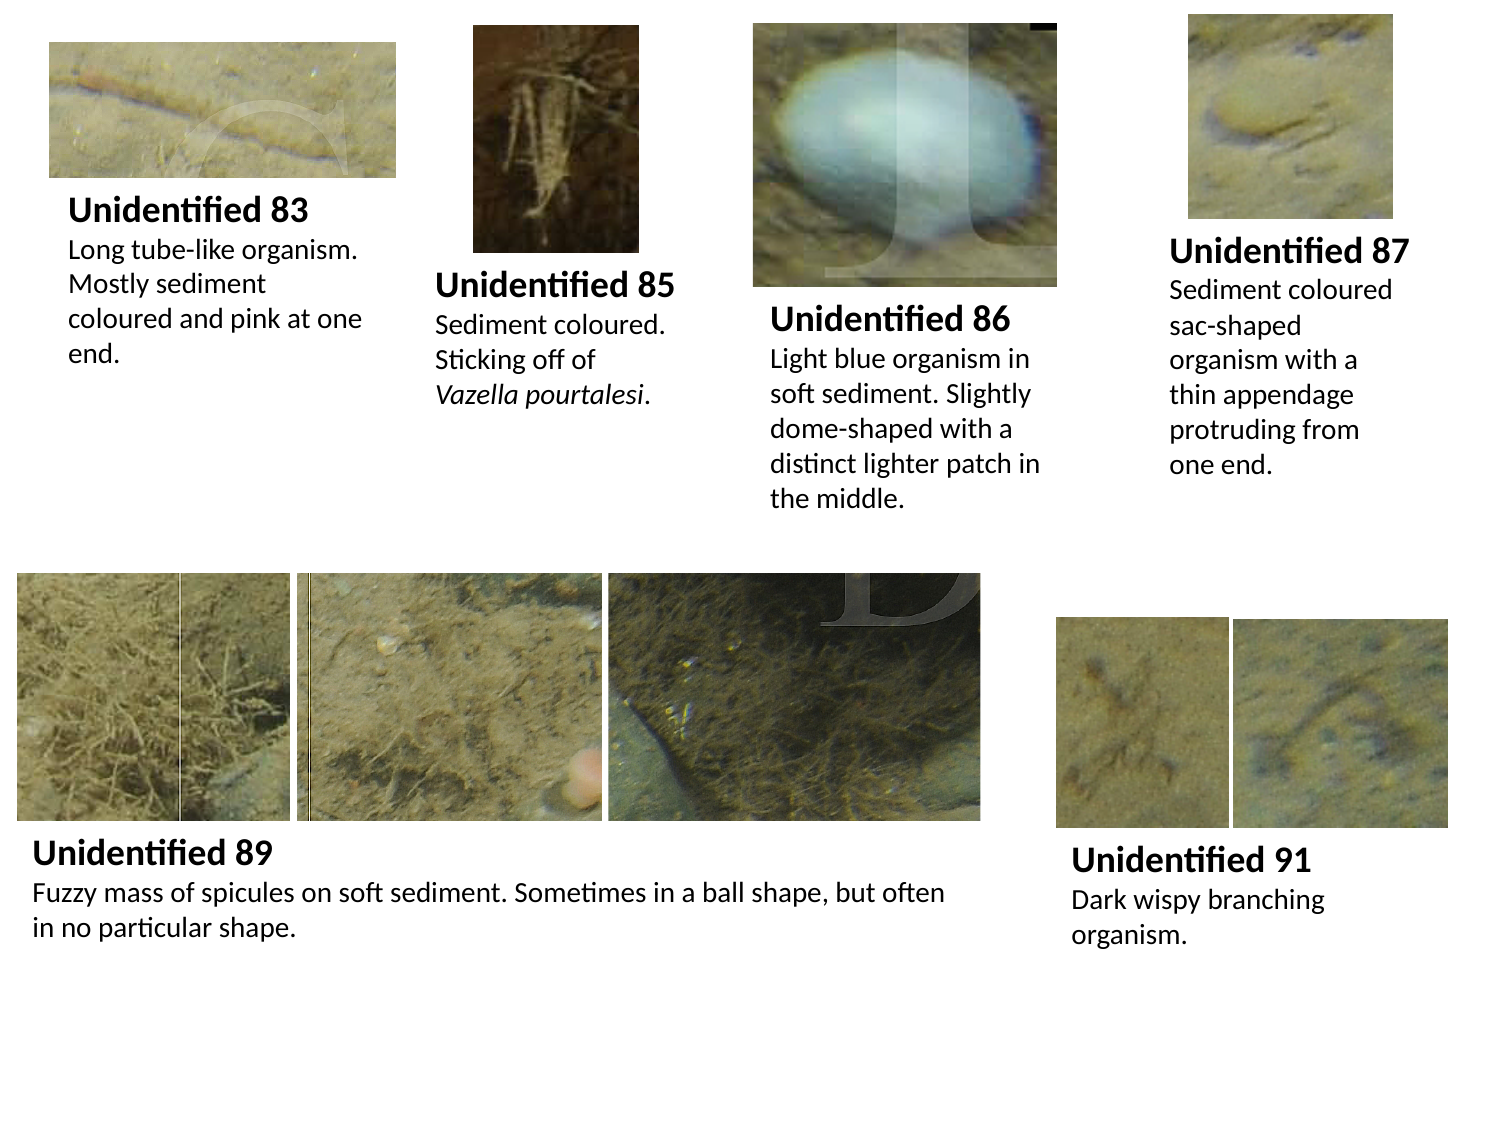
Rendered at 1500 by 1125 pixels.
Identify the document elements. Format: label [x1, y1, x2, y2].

text_box [1056, 616, 1448, 960]
text_box [419, 25, 692, 420]
text_box [752, 22, 1057, 525]
text_box [48, 42, 396, 380]
text_box [1154, 14, 1427, 492]
text_box [17, 573, 981, 953]
